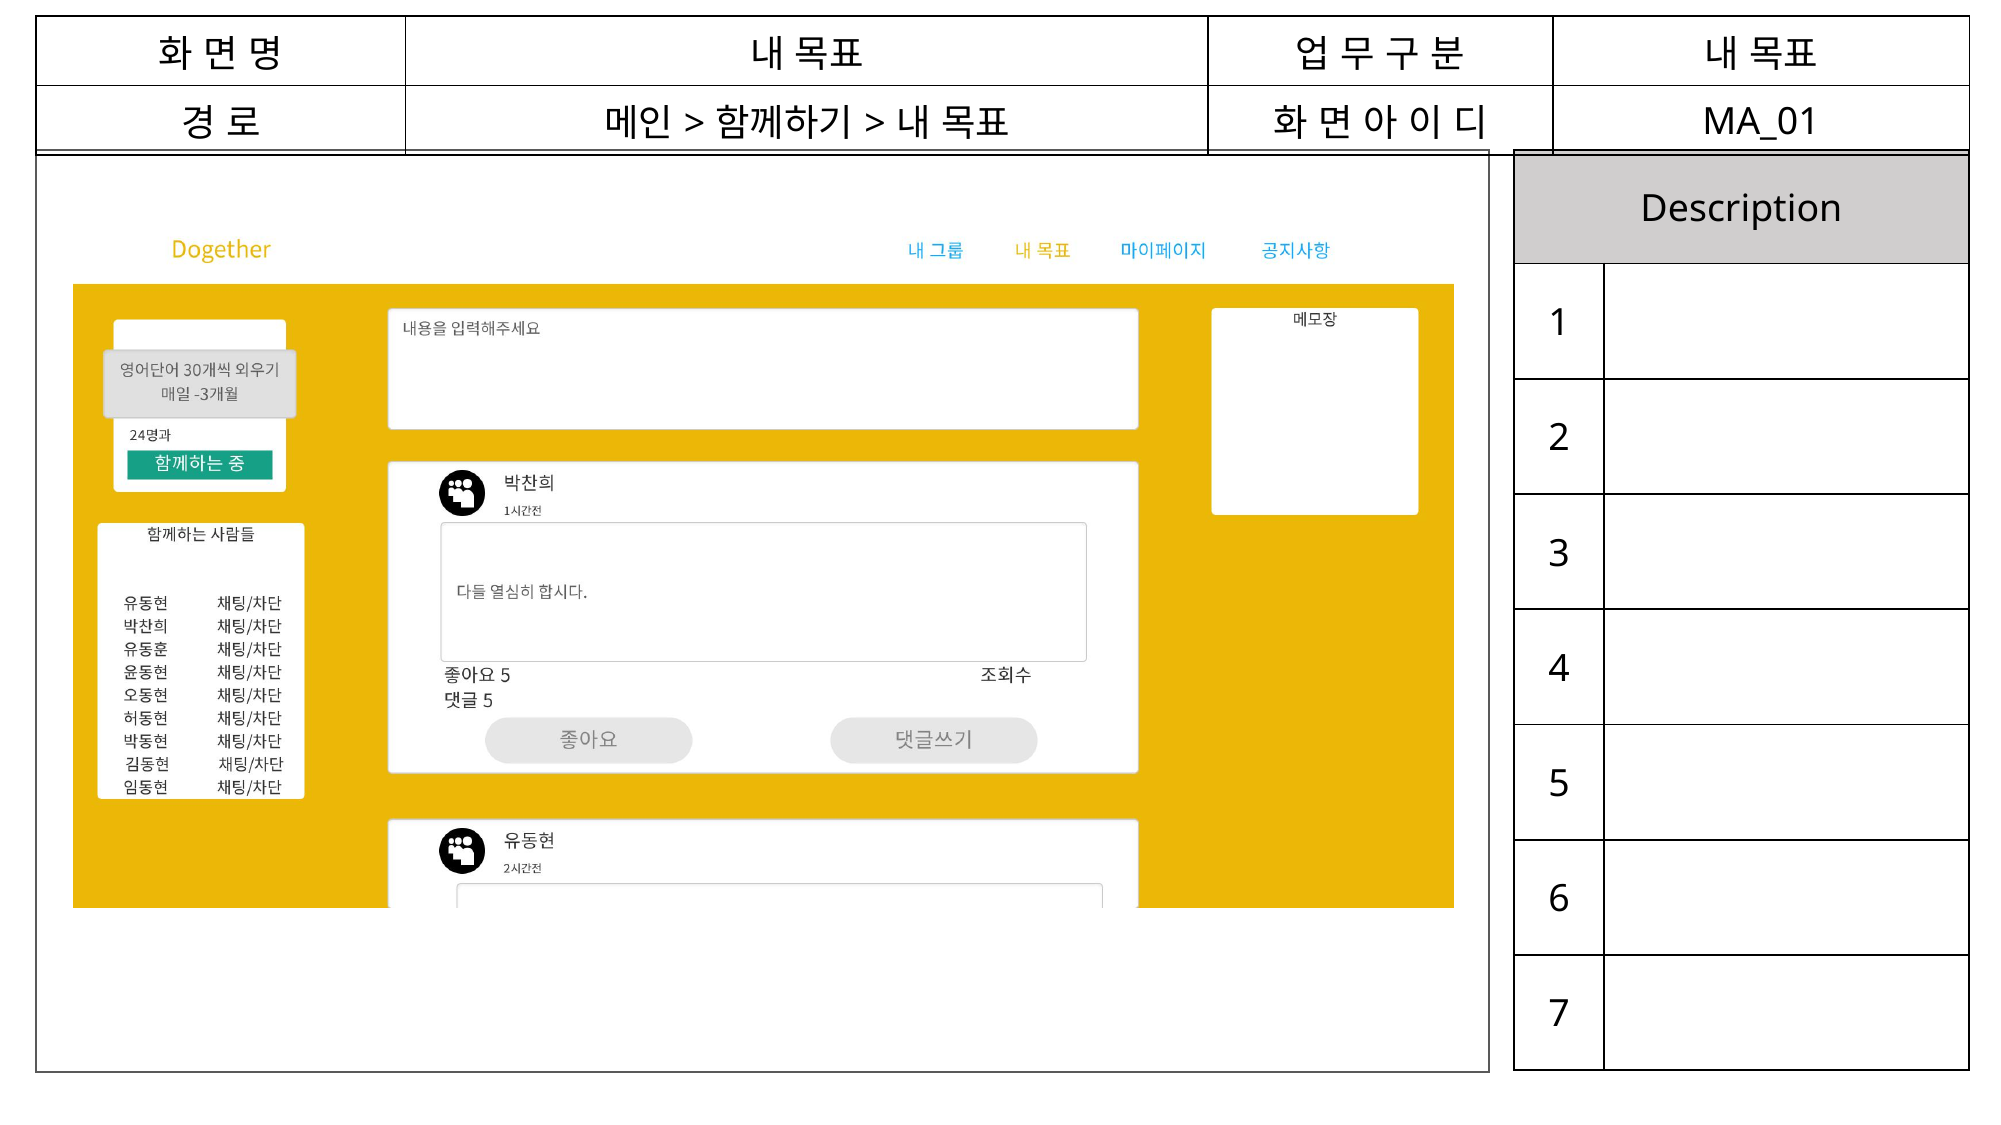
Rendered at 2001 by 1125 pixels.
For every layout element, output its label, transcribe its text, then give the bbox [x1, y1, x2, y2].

table_cell [1605, 725, 1968, 839]
table_cell MA_01 [1554, 86, 1969, 154]
table_cell 메인>함께하기>내 목표 [406, 86, 1207, 154]
table_cell [1605, 956, 1968, 1069]
table_cell [1605, 841, 1968, 954]
table_cell 7 [1515, 956, 1603, 1069]
table_header 화 면 명 [37, 17, 405, 85]
table_cell 화 면 아 이 디 [1209, 86, 1552, 154]
table_header 내 목표 [406, 17, 1207, 85]
table_cell 2 [1515, 380, 1603, 493]
table_cell [1605, 264, 1968, 378]
table_cell 4 [1515, 610, 1603, 724]
table_header 내 목표 [1554, 17, 1969, 85]
table_cell 6 [1515, 841, 1603, 954]
table_cell [1605, 495, 1968, 608]
table_cell [1605, 610, 1968, 724]
picture [73, 218, 1454, 908]
table_header Description [1515, 156, 1968, 263]
text_box [35, 156, 1490, 1073]
table_cell 5 [1515, 725, 1603, 839]
table_cell 경 로 [37, 86, 405, 154]
table_cell 3 [1515, 495, 1603, 608]
table_header 업 무 구 분 [1209, 17, 1552, 85]
table_cell [1605, 380, 1968, 493]
table_cell 1 [1515, 264, 1603, 378]
